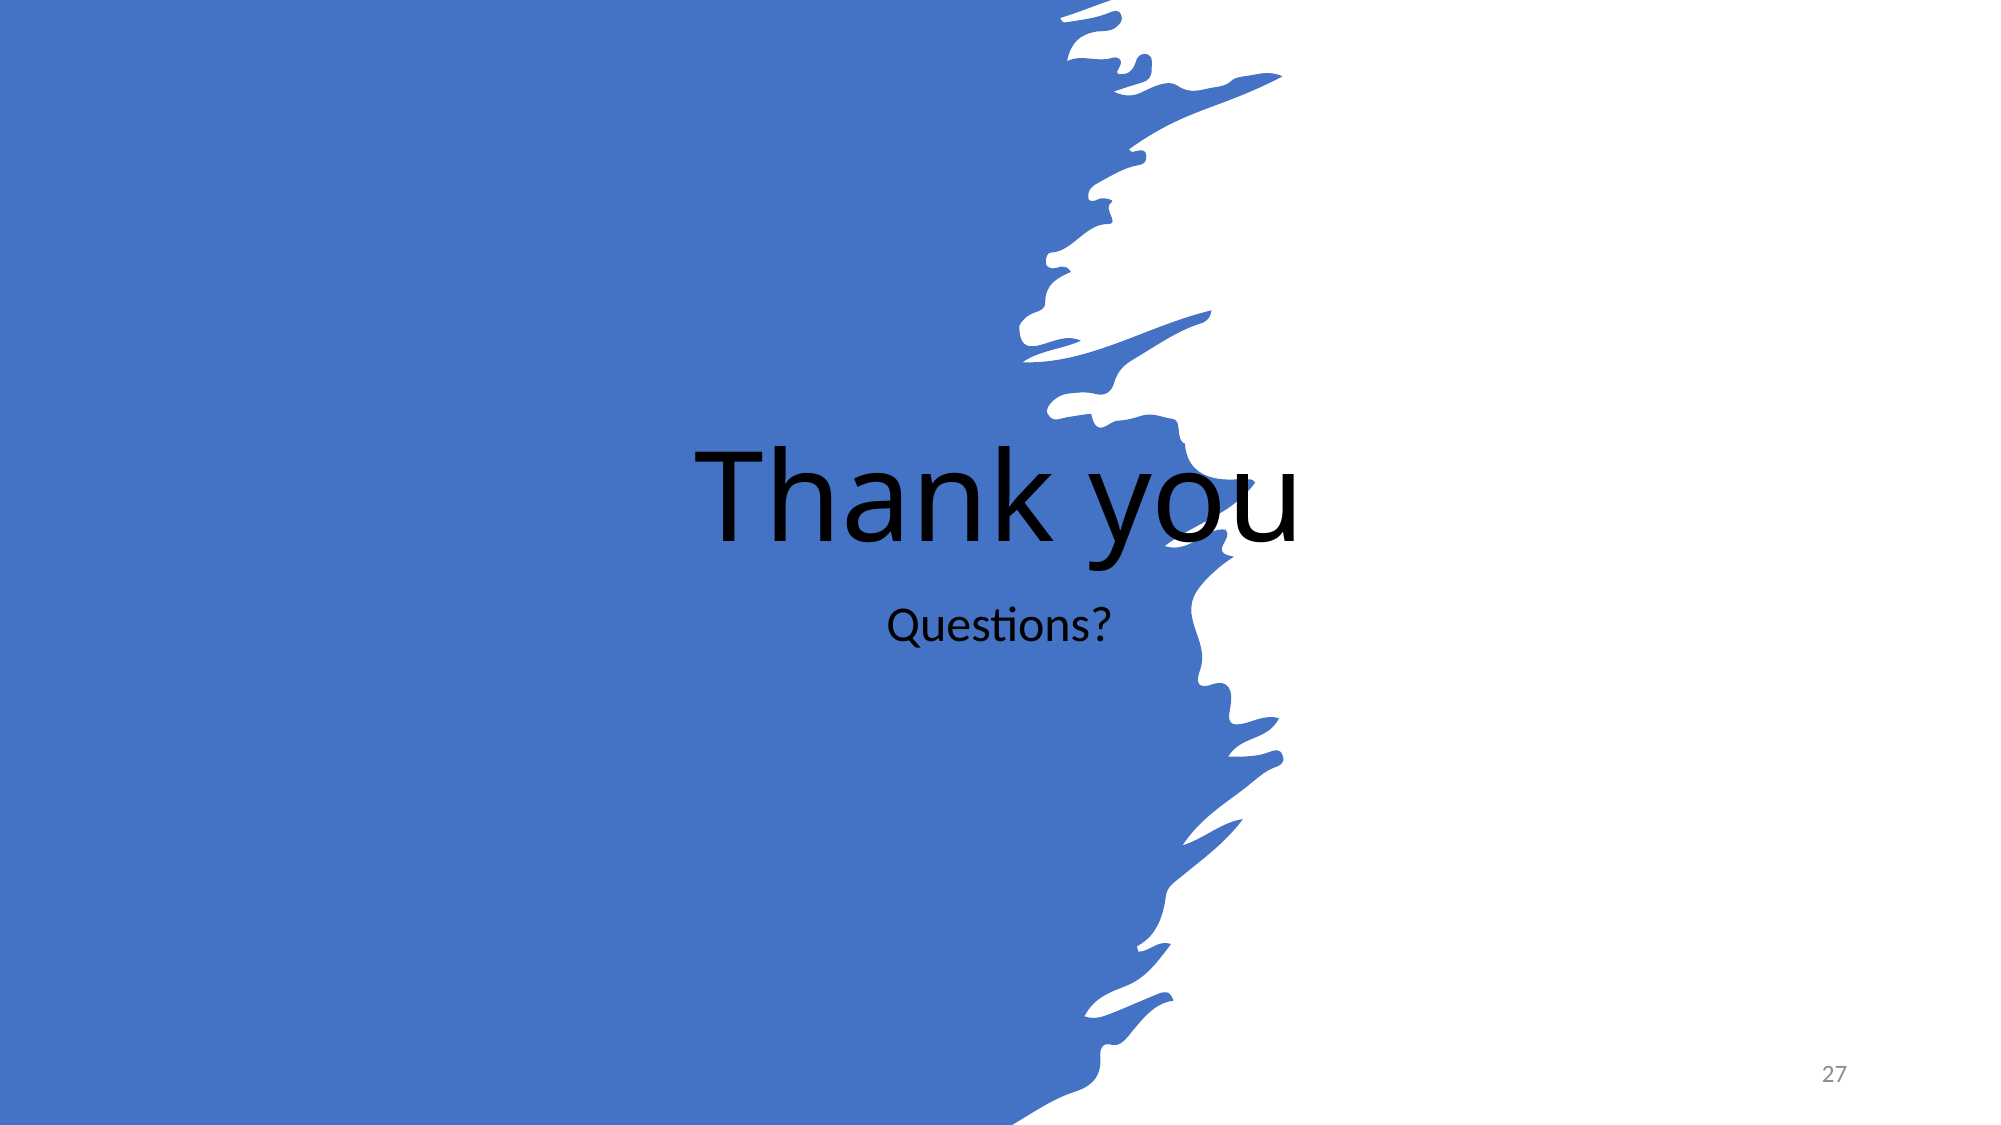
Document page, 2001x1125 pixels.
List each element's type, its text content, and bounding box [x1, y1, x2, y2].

slide_number 27 [1412, 1042, 1863, 1103]
title Thank you [249, 184, 1750, 576]
subtitle Questions? [249, 590, 1750, 863]
